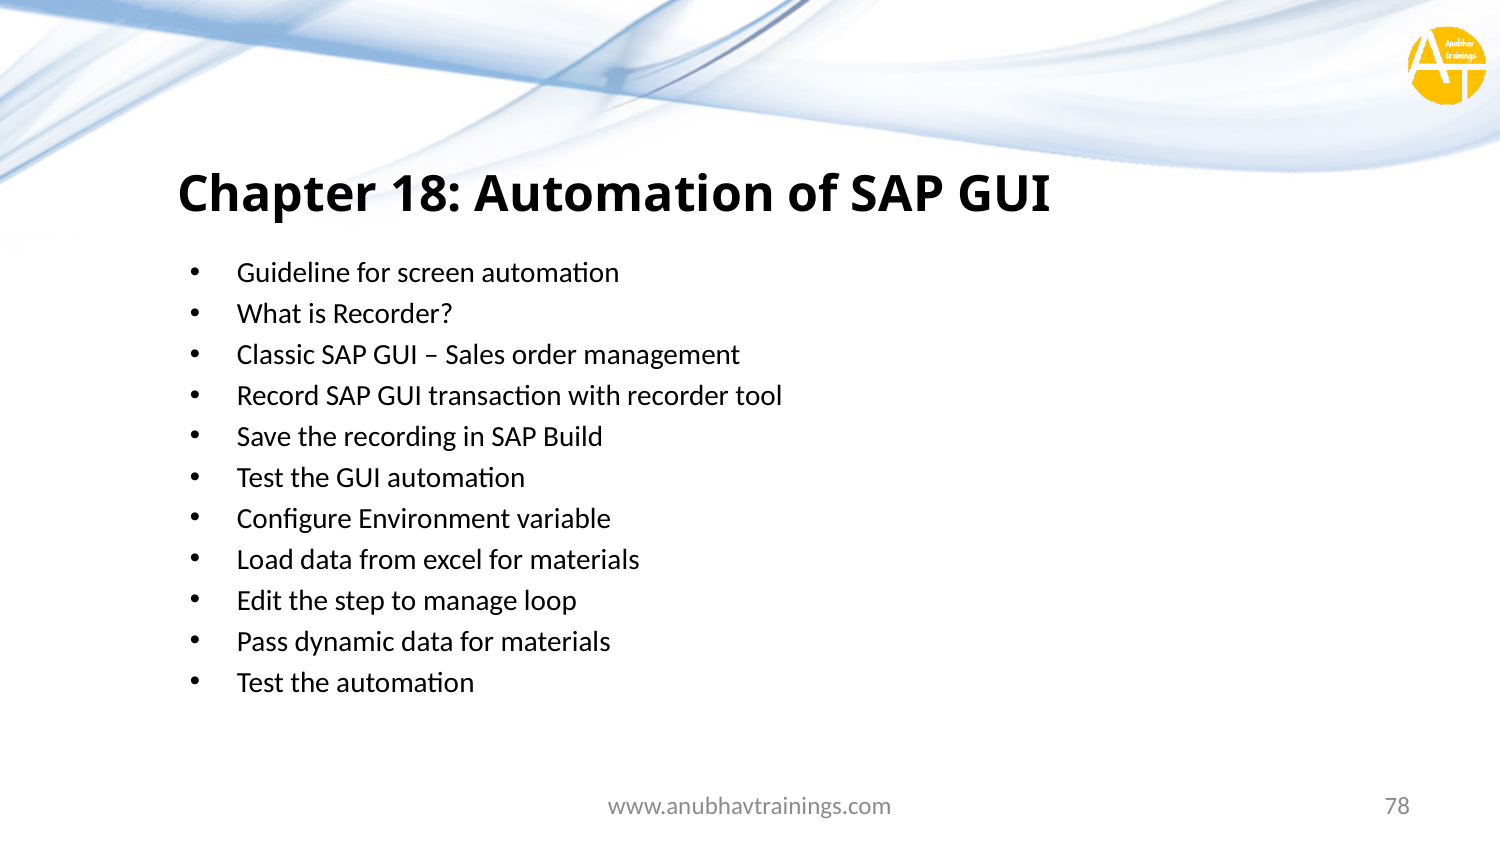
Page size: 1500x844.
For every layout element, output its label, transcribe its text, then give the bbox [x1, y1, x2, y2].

footer www.anubhavtrainings.com [512, 782, 988, 827]
title Chapter 18: Automation of SAP GUI [162, 159, 1475, 230]
list Guideline for screen automation What is Recorder? Classic SAP GUI – Sales order management Record SAP GUI transaction with recorder tool Save the recording in SAP Build Test the GUI automation Configure Environment variable Load data from excel for materials Edit the step to manage loop Pass dynamic data for materials Test the automation [174, 246, 1463, 772]
picture [0, 0, 1500, 844]
slide_number 78 [1074, 782, 1425, 827]
